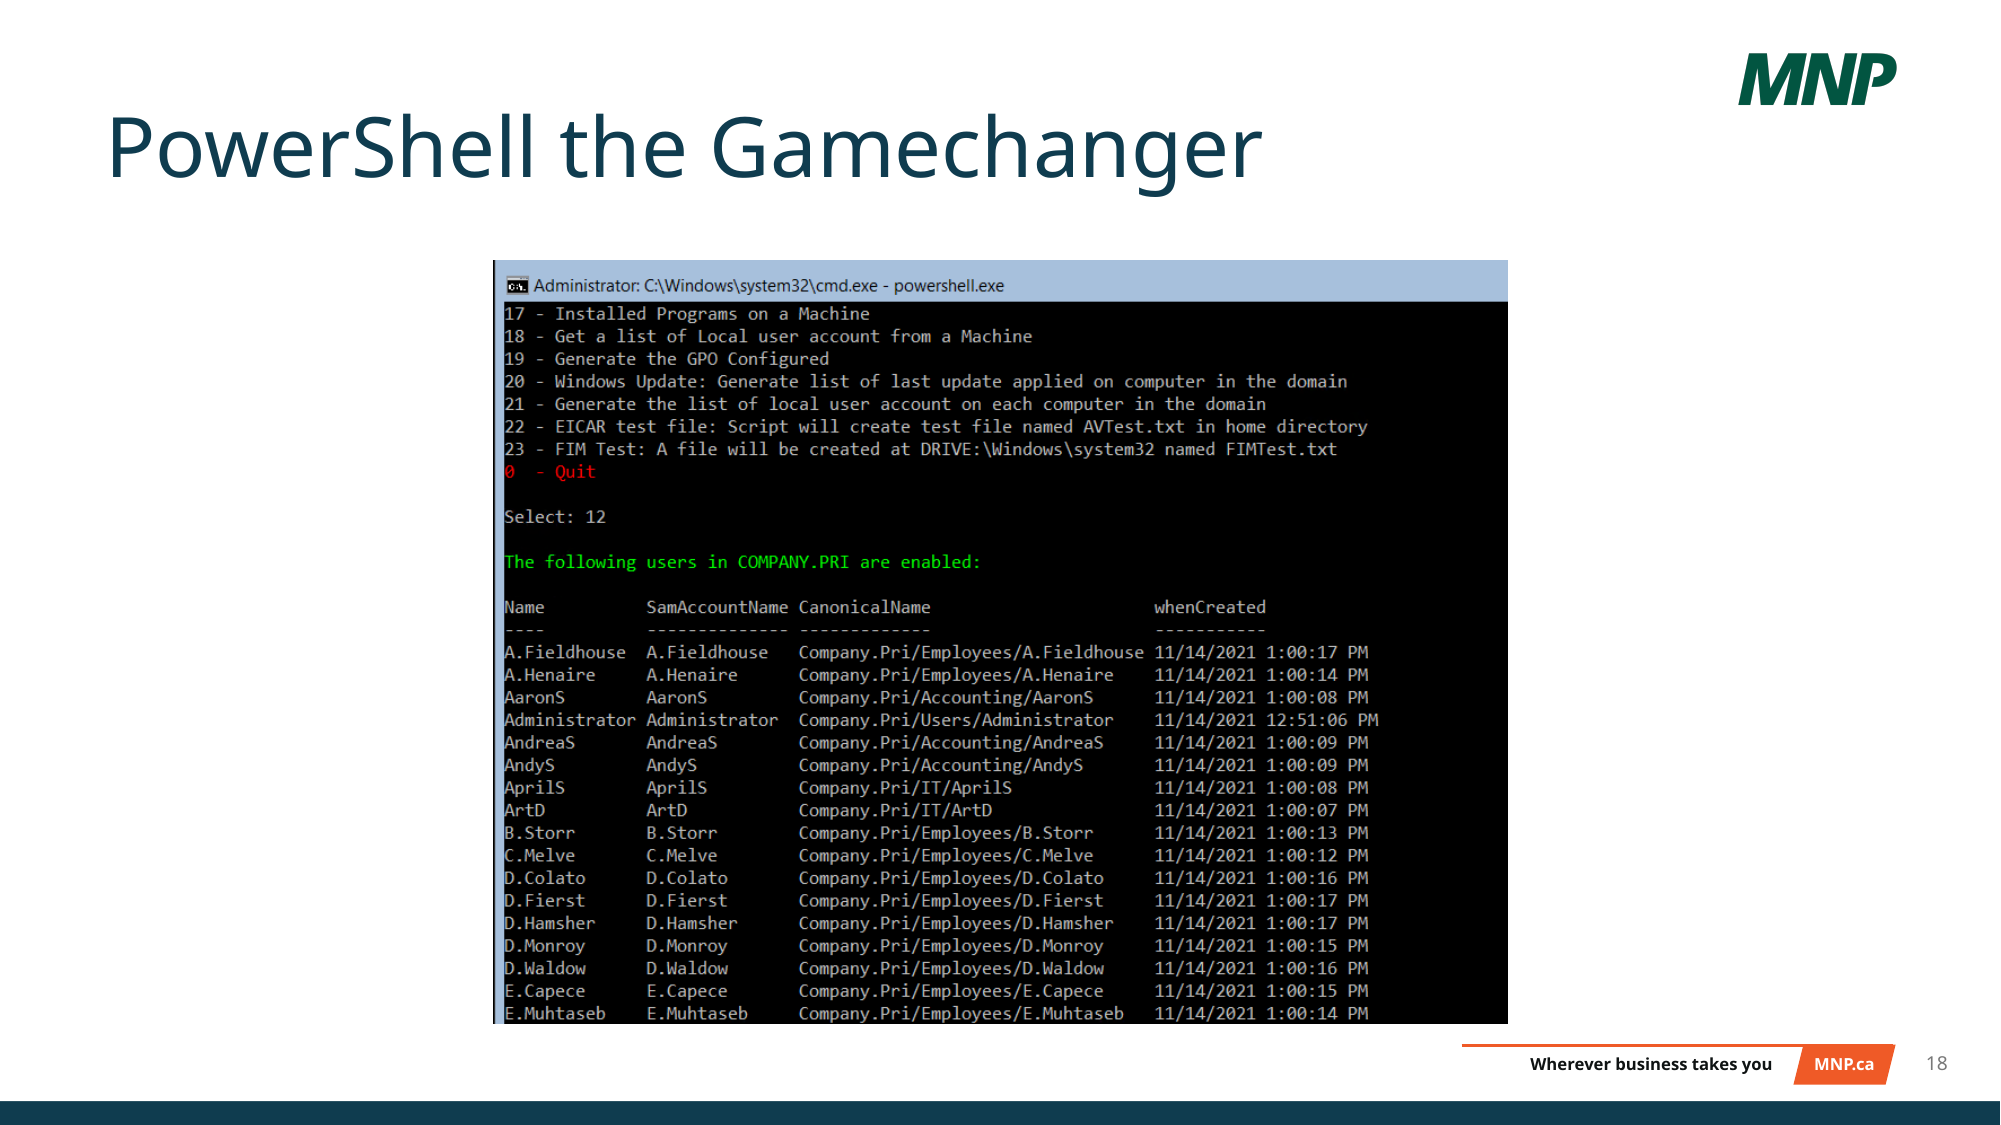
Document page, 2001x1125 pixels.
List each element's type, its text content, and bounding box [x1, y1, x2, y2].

slide_number 18 [1895, 1043, 1978, 1085]
picture [493, 260, 1508, 1024]
text_box [103, 667, 1895, 1085]
text_box [923, 79, 1924, 140]
picture [1733, 48, 1905, 79]
title PowerShell the Gamechanger [105, 105, 1896, 197]
